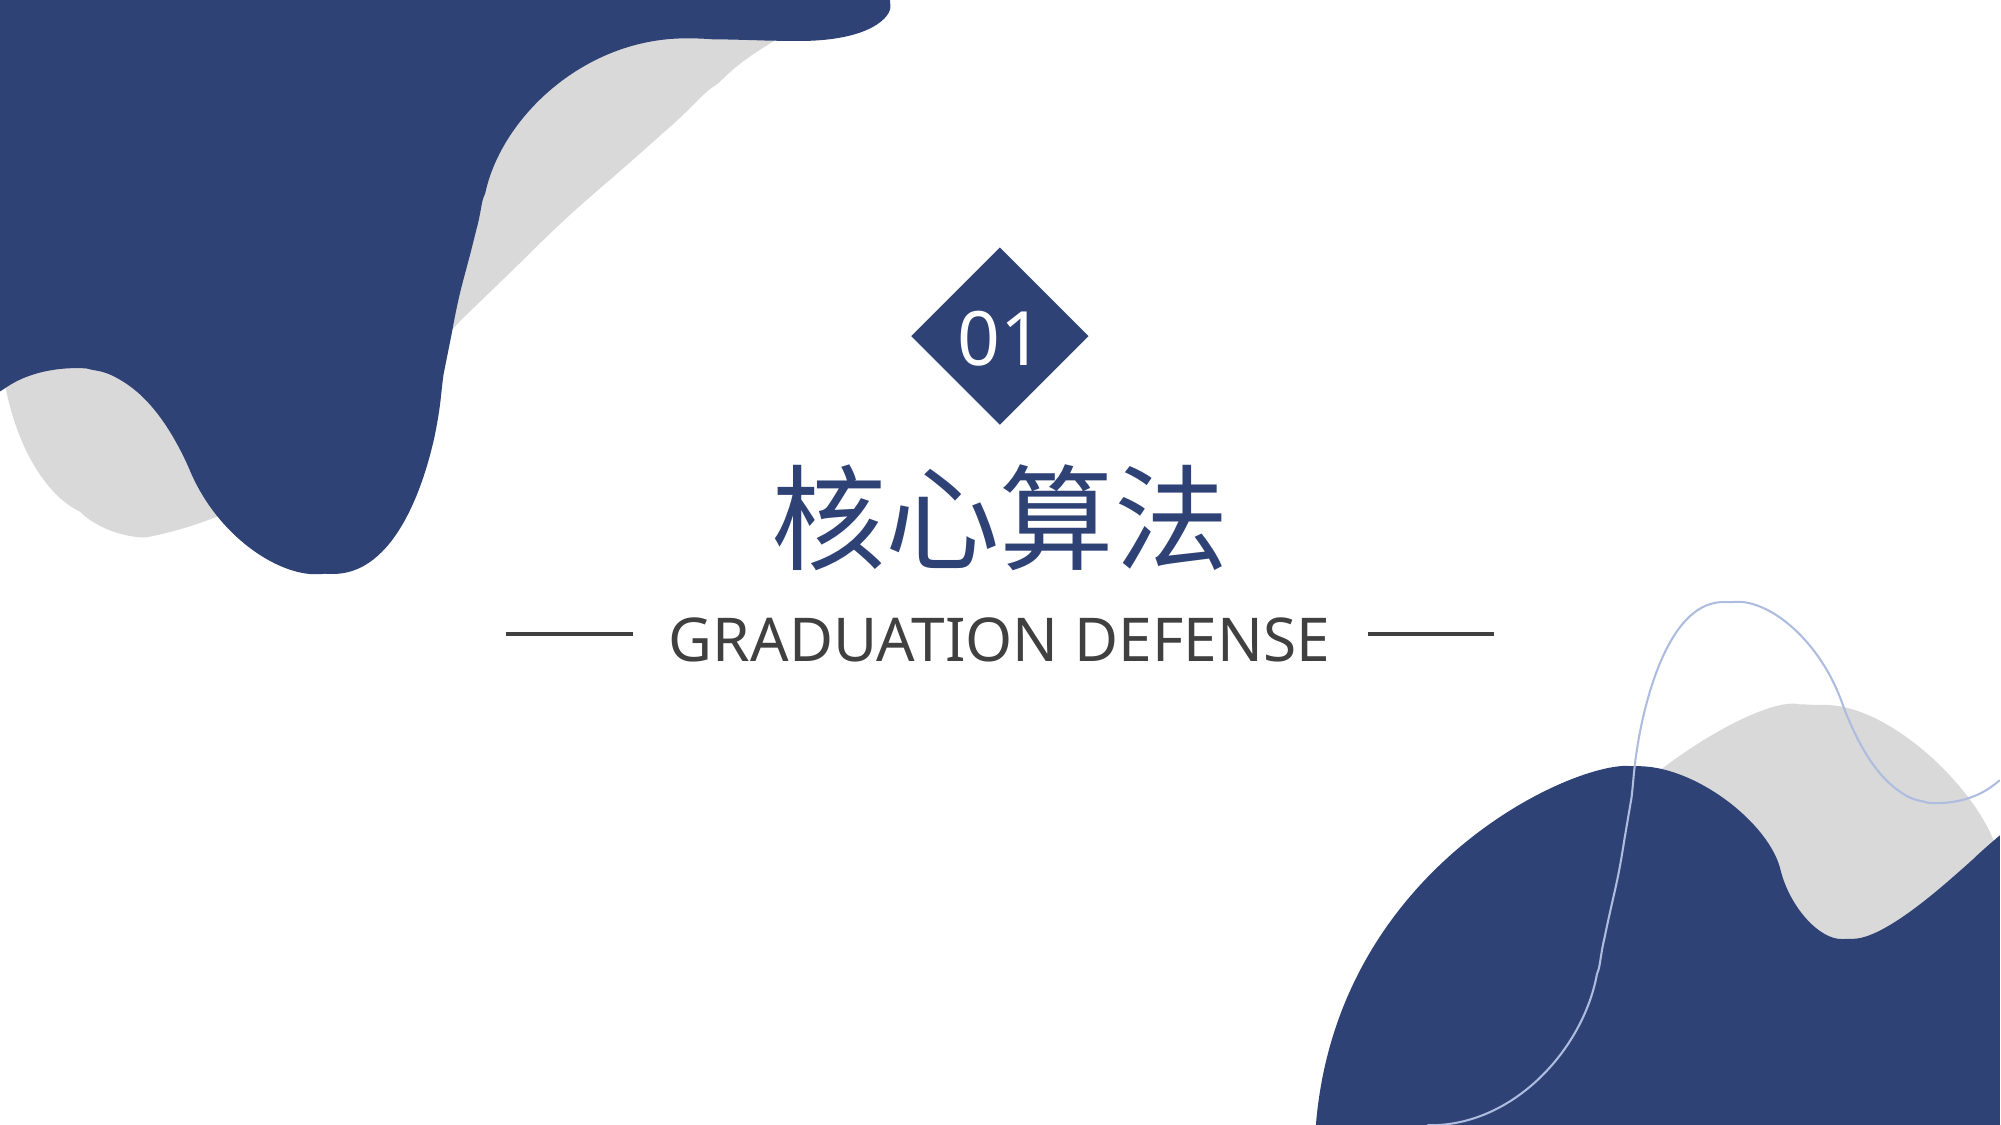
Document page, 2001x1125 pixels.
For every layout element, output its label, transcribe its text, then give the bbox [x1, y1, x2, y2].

text_box [1797, 799, 1994, 937]
text_box [1427, 600, 2000, 1125]
text_box [454, 40, 775, 330]
text_box [0, 0, 892, 576]
text_box 01 [914, 265, 1086, 389]
text_box [5, 370, 217, 539]
text_box [980, 245, 1019, 265]
text_box [1314, 764, 1633, 1125]
text_box GRADUATION DEFENSE [594, 593, 1406, 633]
text_box [1086, 332, 1091, 341]
text_box 核心算法 [362, 440, 1638, 593]
text_box [1845, 706, 1969, 802]
text_box [962, 389, 1038, 427]
text_box [909, 331, 914, 341]
text_box [1456, 833, 2000, 1125]
text_box GRADUATION DEFENSE [594, 634, 1406, 682]
